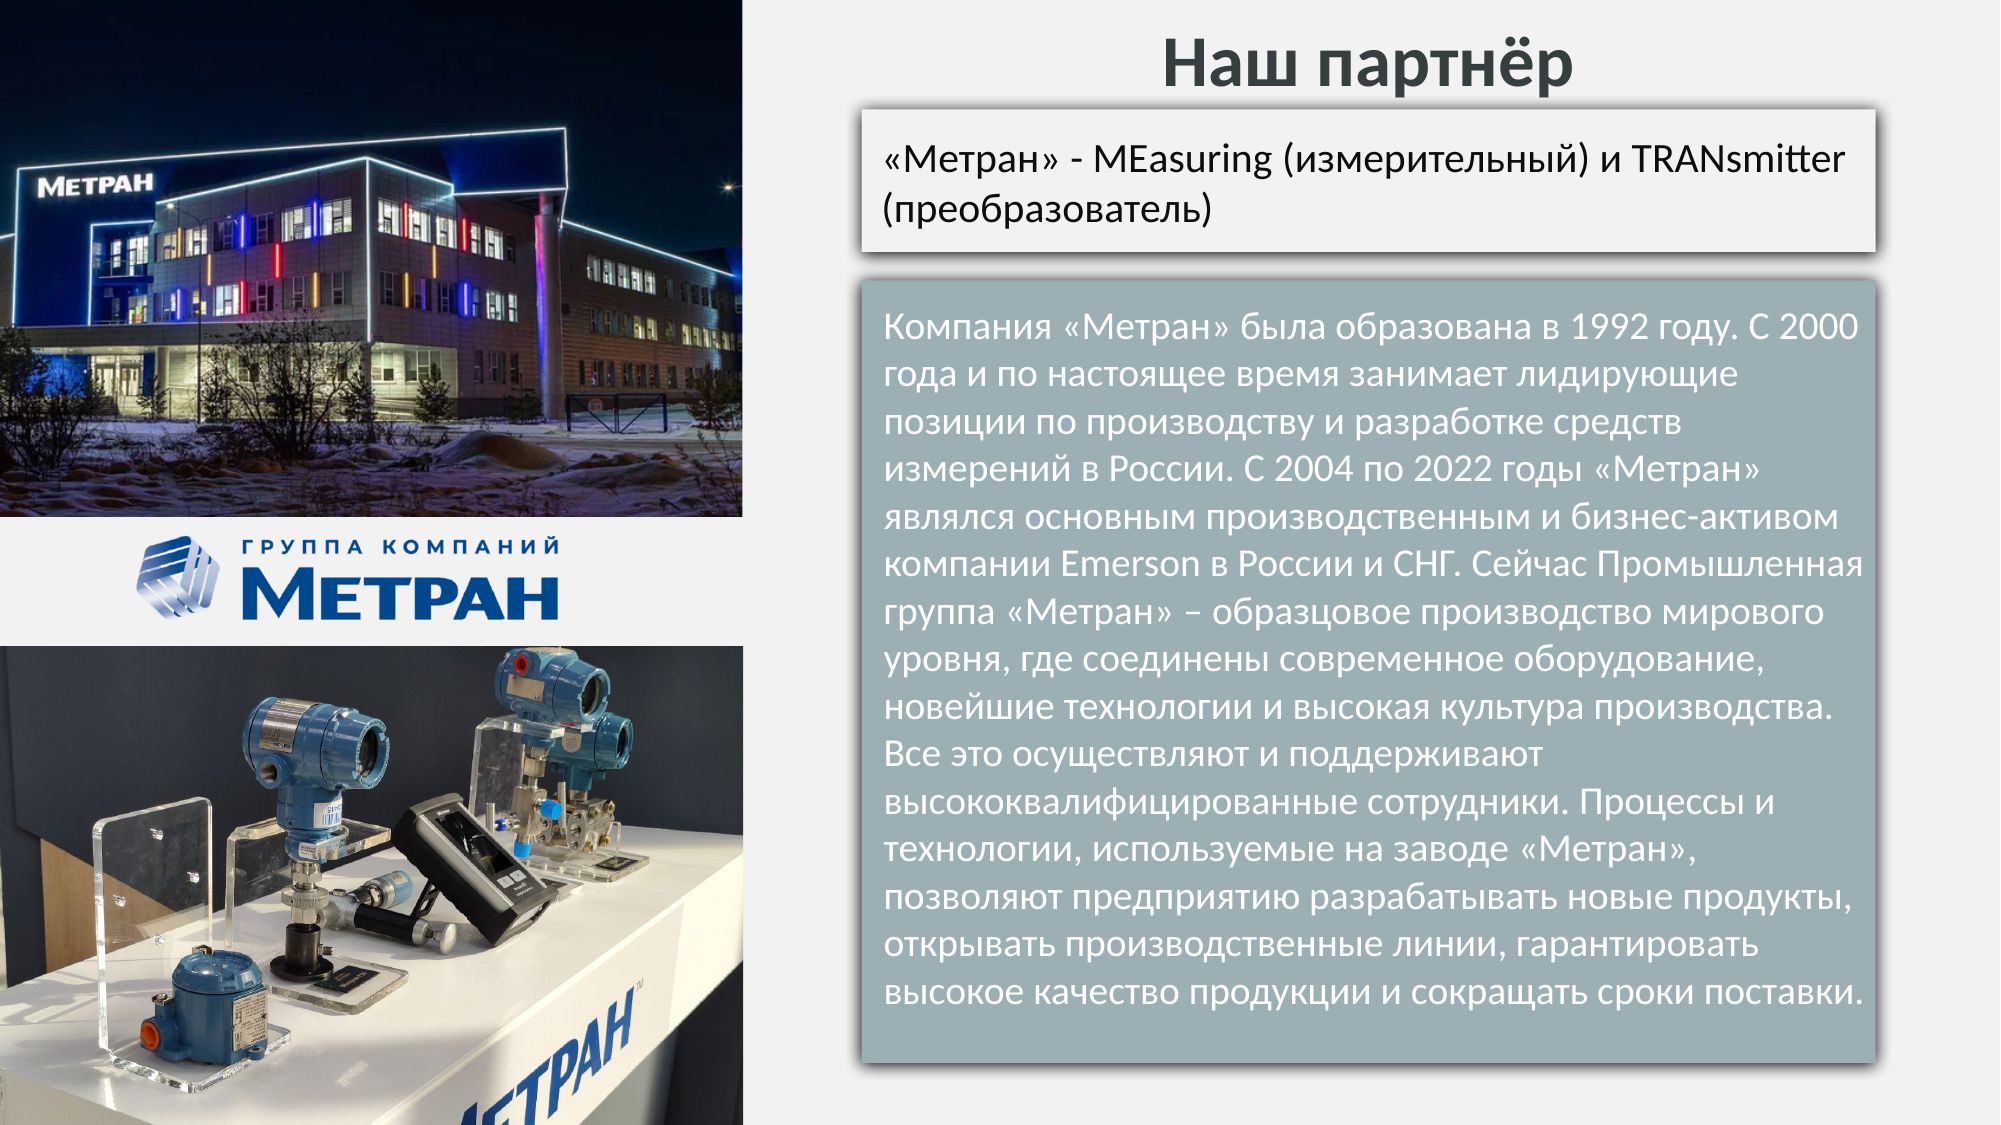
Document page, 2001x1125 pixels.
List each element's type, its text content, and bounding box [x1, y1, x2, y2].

text_box Наш партнёр [1147, 6, 1590, 109]
picture [0, 0, 744, 1125]
text_box Компания «Метран» была образована в 1992 году. С 2000 года и по настоящее время занимает лидирующие позиции по производству и разработке средств измерений в России. С 2004 по 2022 годы «Метран» являлся основным производственным и бизнес-активом компании Emerson в России и СНГ. Сейчас Промышленная группа «Метран» – образцовое производство мирового уровня, где соединены современное оборудование, новейшие технологии и высокая культура производства. Все это осуществляют и поддерживают высококвалифицированные сотрудники. Процессы и технологии, используемые на заводе «Метран», позволяют предприятию разрабатывать новые продукты, открывать производственные линии, гарантировать высокое качество продукции и сокращать сроки поставки. [868, 292, 1883, 1020]
text_box [861, 108, 1877, 253]
text_box «Метран» - MЕasuring (измерительный) и TRANsmitter (преобразователь) [866, 123, 1867, 239]
text_box [861, 279, 1877, 1064]
